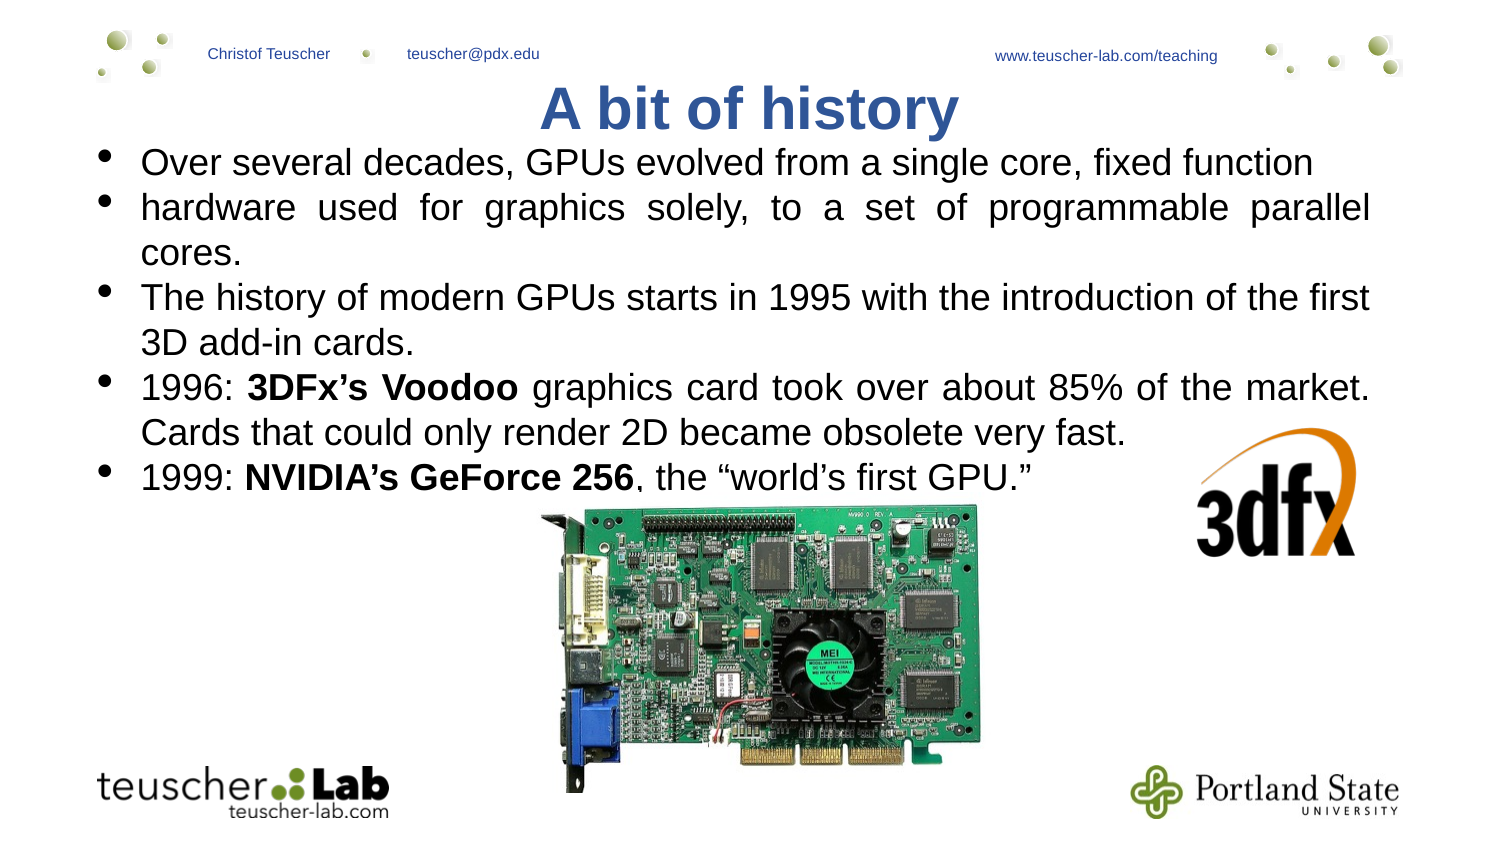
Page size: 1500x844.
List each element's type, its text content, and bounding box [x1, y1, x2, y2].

picture [520, 492, 1026, 793]
picture [97, 766, 389, 818]
text_box Over several decades, GPUs evolved from a single core, fixed function hardware used for graphics solely, to a set of programmable parallel cores. The history of modern GPUs starts in 1995 with the introduction of the first 3D add-in cards. 1996: 3DFx’s Voodoo graphics card took over about 85% of the market. Cards that could only render 2D became obsolete very fast. 1999: NVIDIA’s GeForce 256, the “world’s first GPU.” [83, 130, 1386, 506]
text_box A bit of history [0, 71, 1500, 149]
picture [1193, 424, 1360, 561]
picture [1130, 765, 1399, 819]
